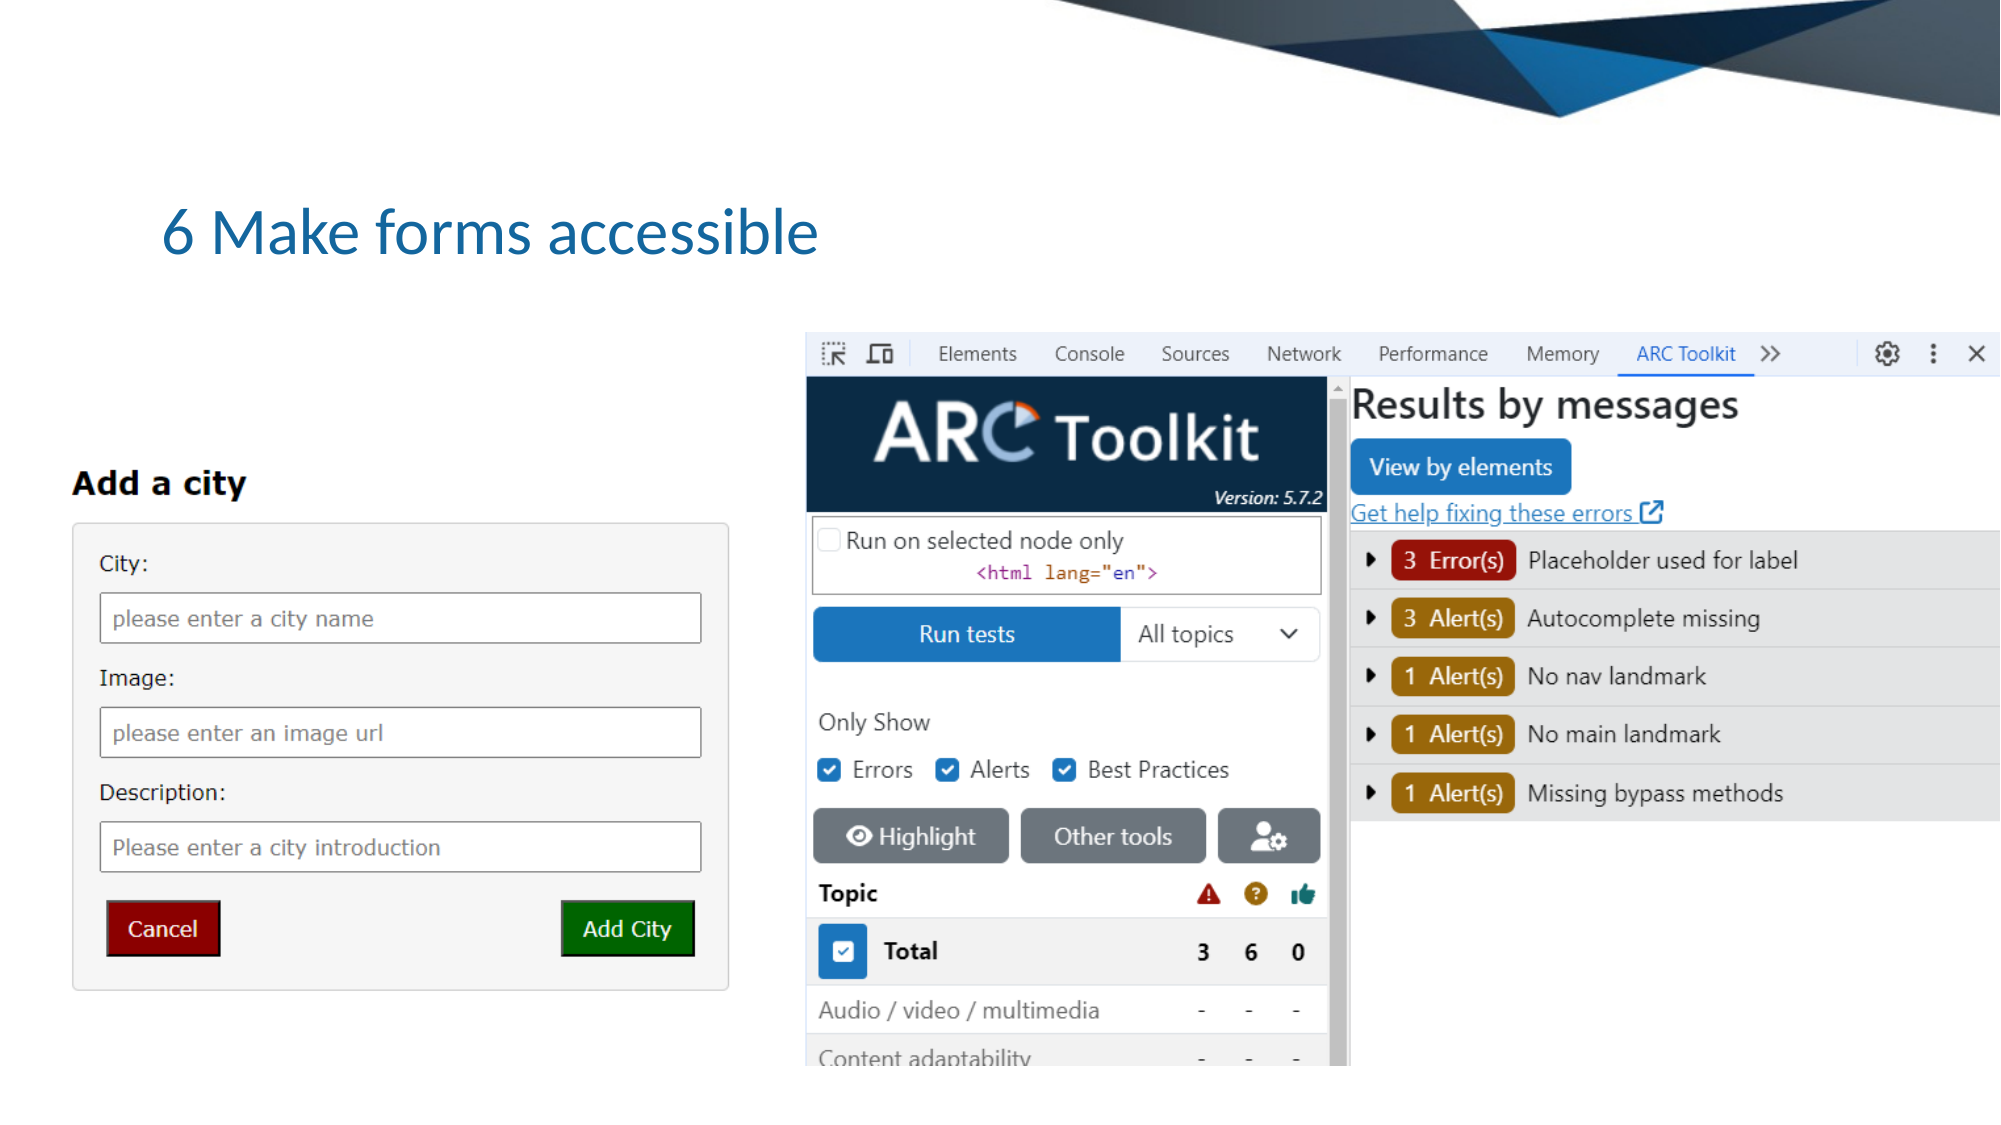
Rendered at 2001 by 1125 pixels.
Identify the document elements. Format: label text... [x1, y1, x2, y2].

picture [0, 0, 2000, 125]
text_box 6 Make forms accessible [146, 180, 1863, 276]
picture [0, 332, 2000, 1066]
